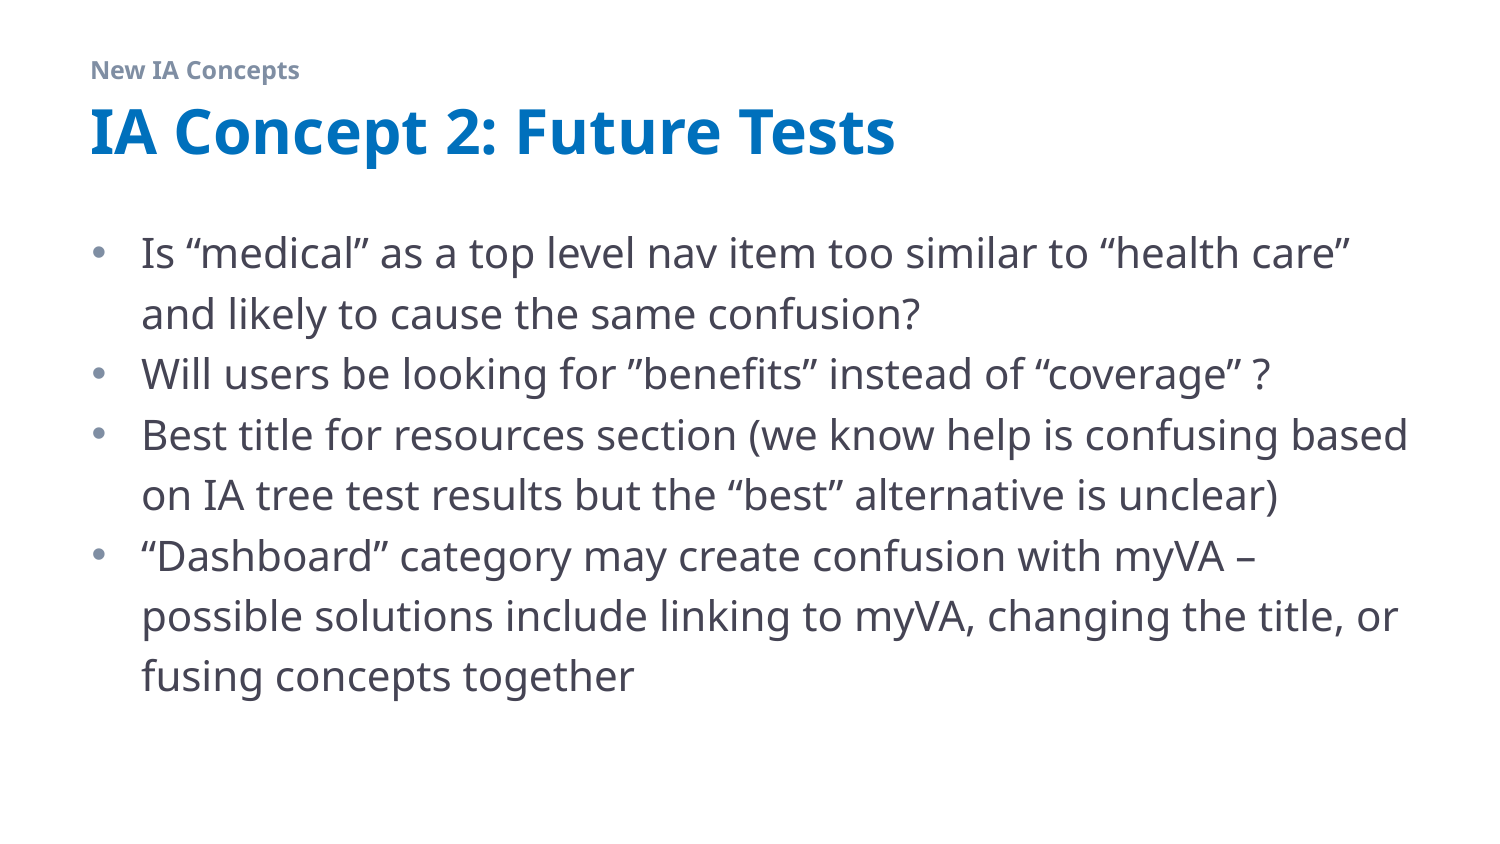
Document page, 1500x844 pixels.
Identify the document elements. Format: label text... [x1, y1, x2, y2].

title IA Concept 2: Future Tests [75, 85, 1425, 188]
list Is “medical” as a top level nav item too similar to “health care” and likely to cause the same confusion? Will users be looking for ”benefits” instead of “coverage” ? Best title for resources section (we know help is confusing based on IA tree test results but the “best” alternative is unclear) “Dashboard” category may create confusion with myVA – possible solutions include linking to myVA, changing the title, or fusing concepts together [75, 209, 1425, 760]
list New IA Concepts [75, 40, 1425, 85]
